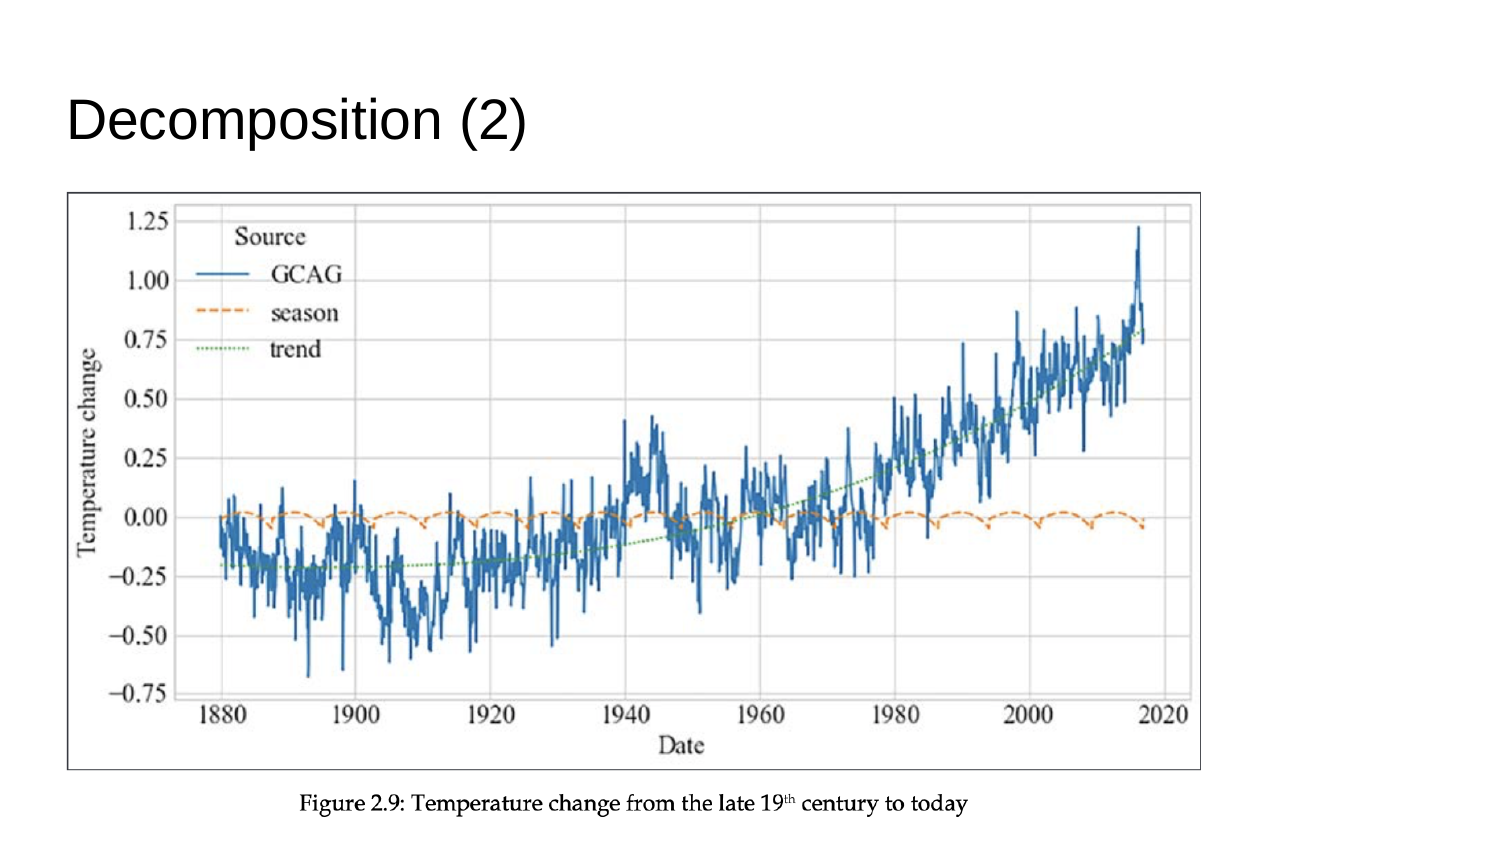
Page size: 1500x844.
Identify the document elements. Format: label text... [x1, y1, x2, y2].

title Decomposition (2) [51, 72, 1449, 167]
picture [62, 191, 1201, 819]
